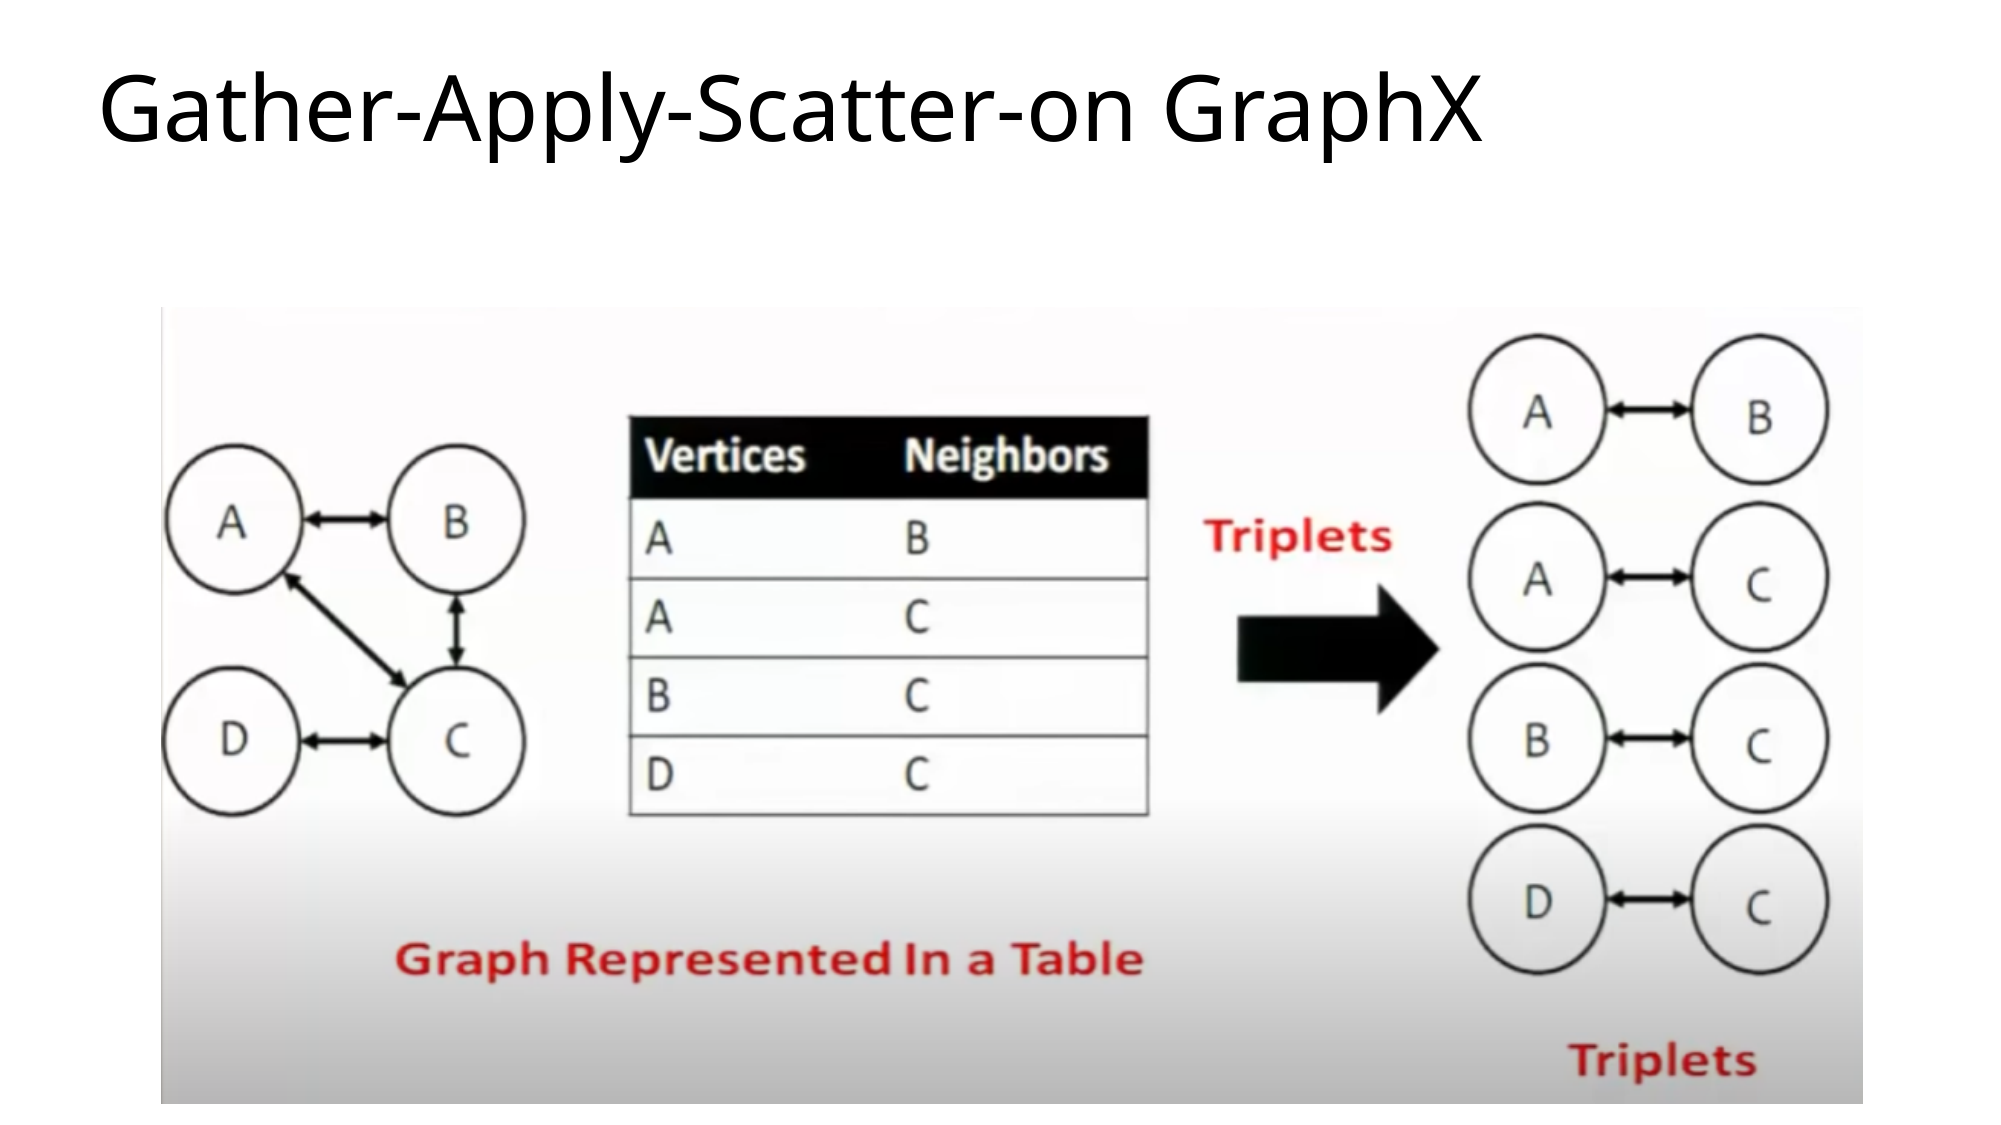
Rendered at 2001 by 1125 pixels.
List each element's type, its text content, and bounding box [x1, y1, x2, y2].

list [161, 307, 1863, 1104]
title Gather-Apply-Scatter-on GraphX [82, 38, 1808, 185]
